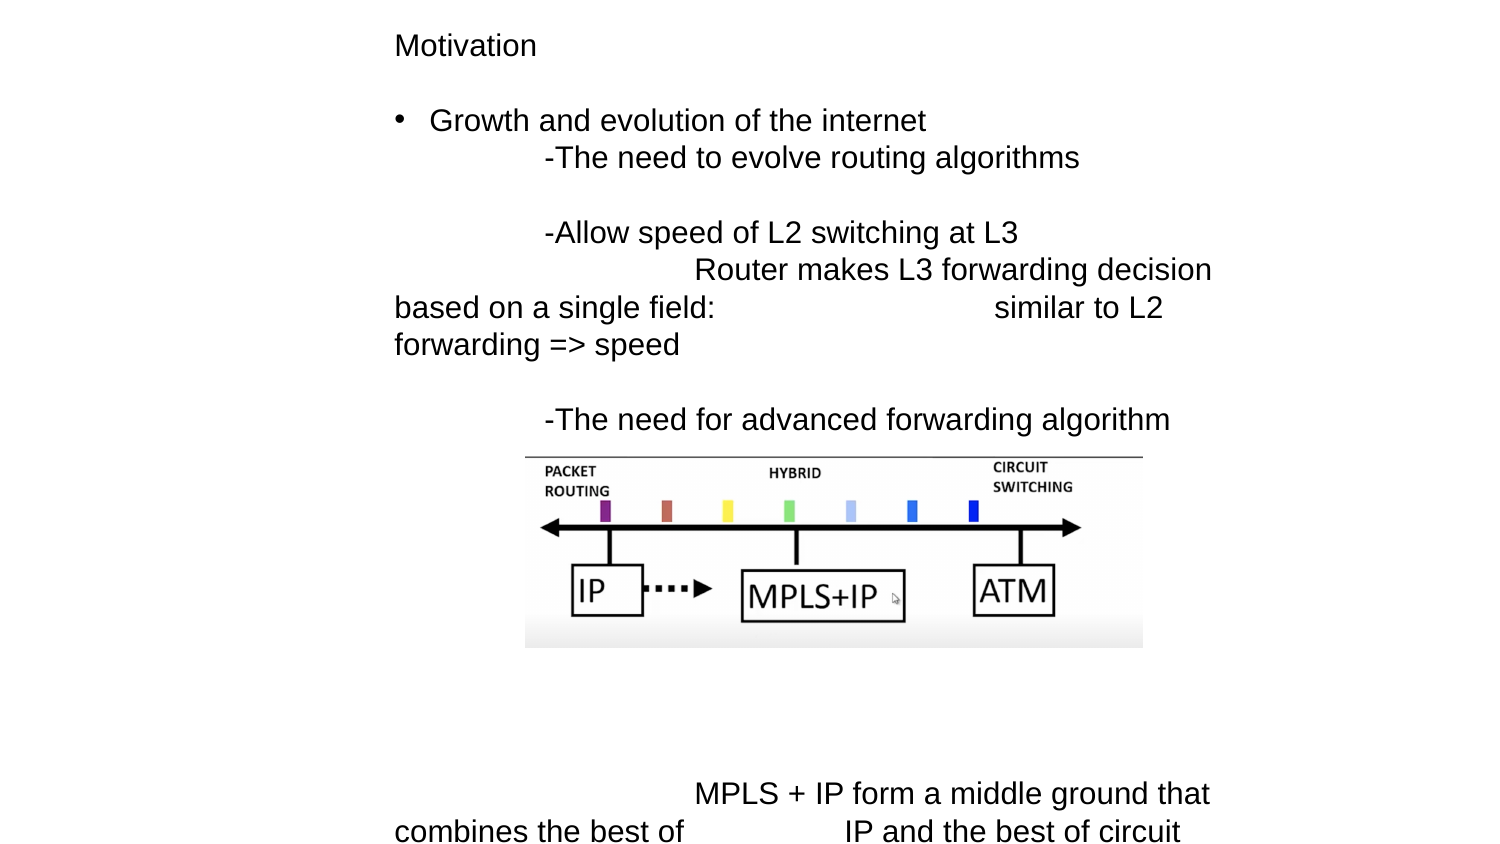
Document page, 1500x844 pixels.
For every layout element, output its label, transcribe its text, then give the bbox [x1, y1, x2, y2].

text_box Motivation Growth and evolution of the internet -The need to evolve routing algorithms -Allow speed of L2 switching at L3 Router makes L3 forwarding decision based on a single field: similar to L2 forwarding => speed -The need for advanced forwarding algorithm MPLS + IP form a middle ground that combines the best of IP and the best of circuit switching technologies. [383, 19, 1282, 844]
picture [525, 456, 1143, 649]
